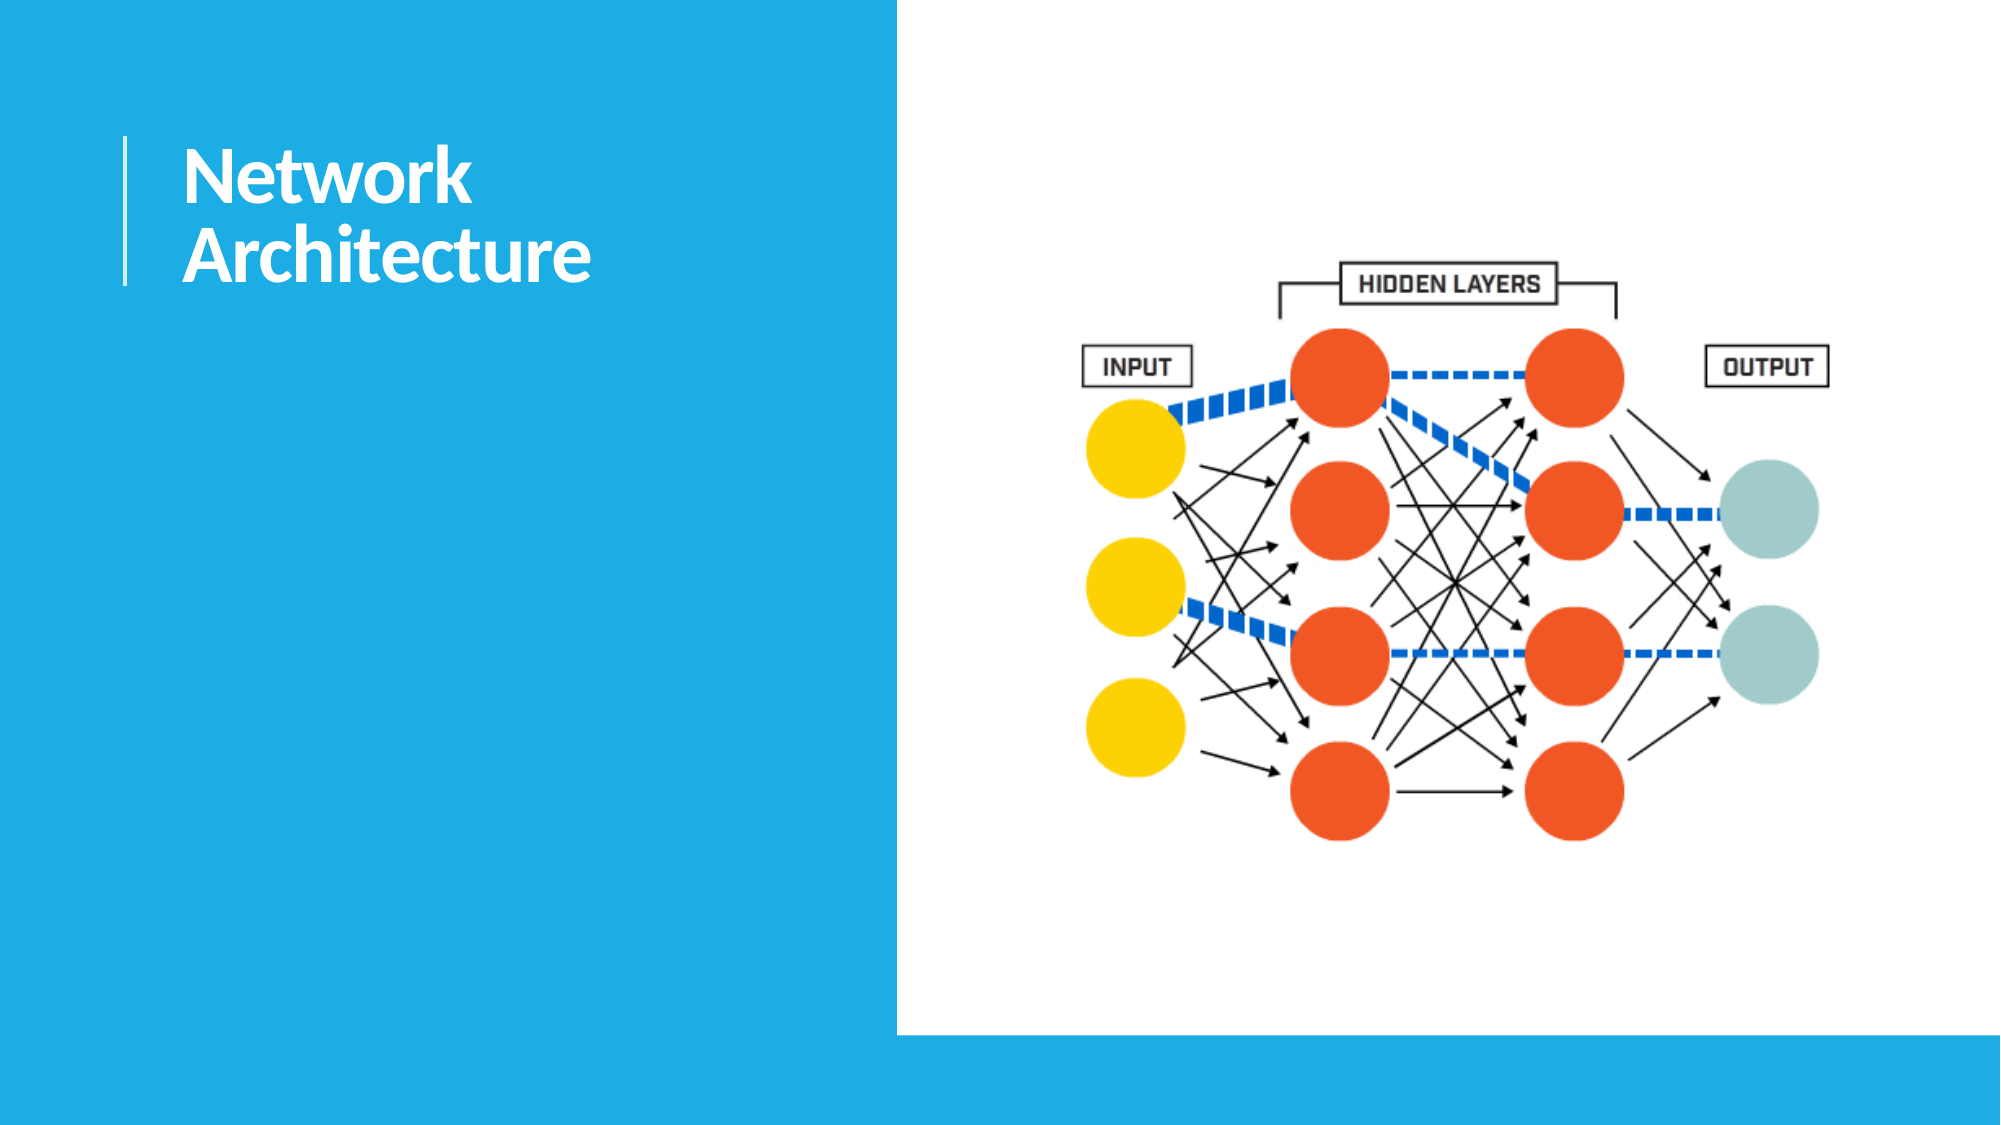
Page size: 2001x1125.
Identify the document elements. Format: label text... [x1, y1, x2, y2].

title Network Architecture [168, 96, 788, 342]
text_box [0, 0, 898, 1125]
picture [999, 236, 1896, 889]
